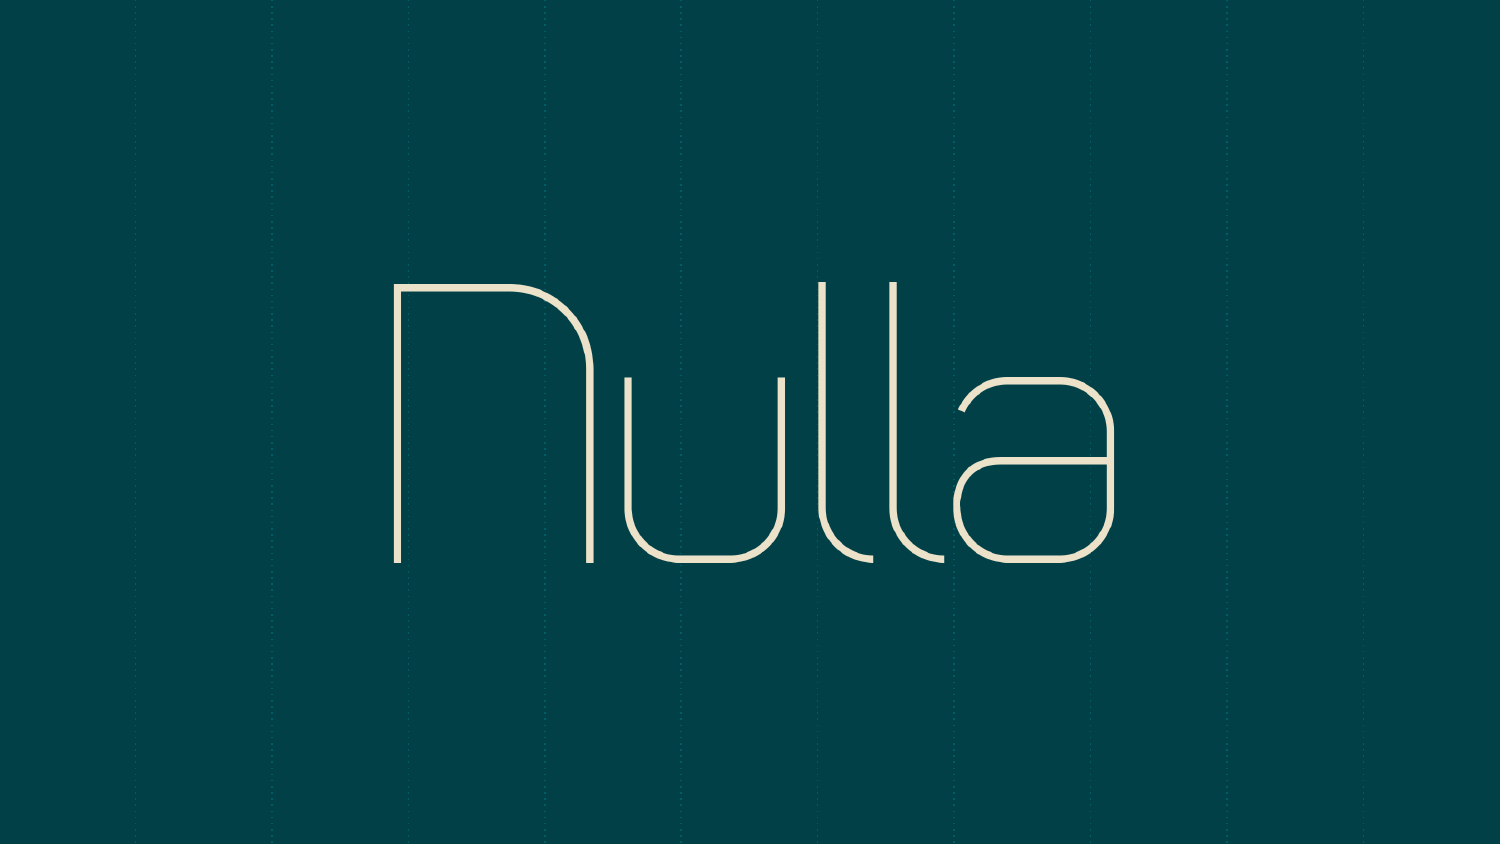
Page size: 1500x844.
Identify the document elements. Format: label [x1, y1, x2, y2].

picture [331, 0, 1176, 844]
